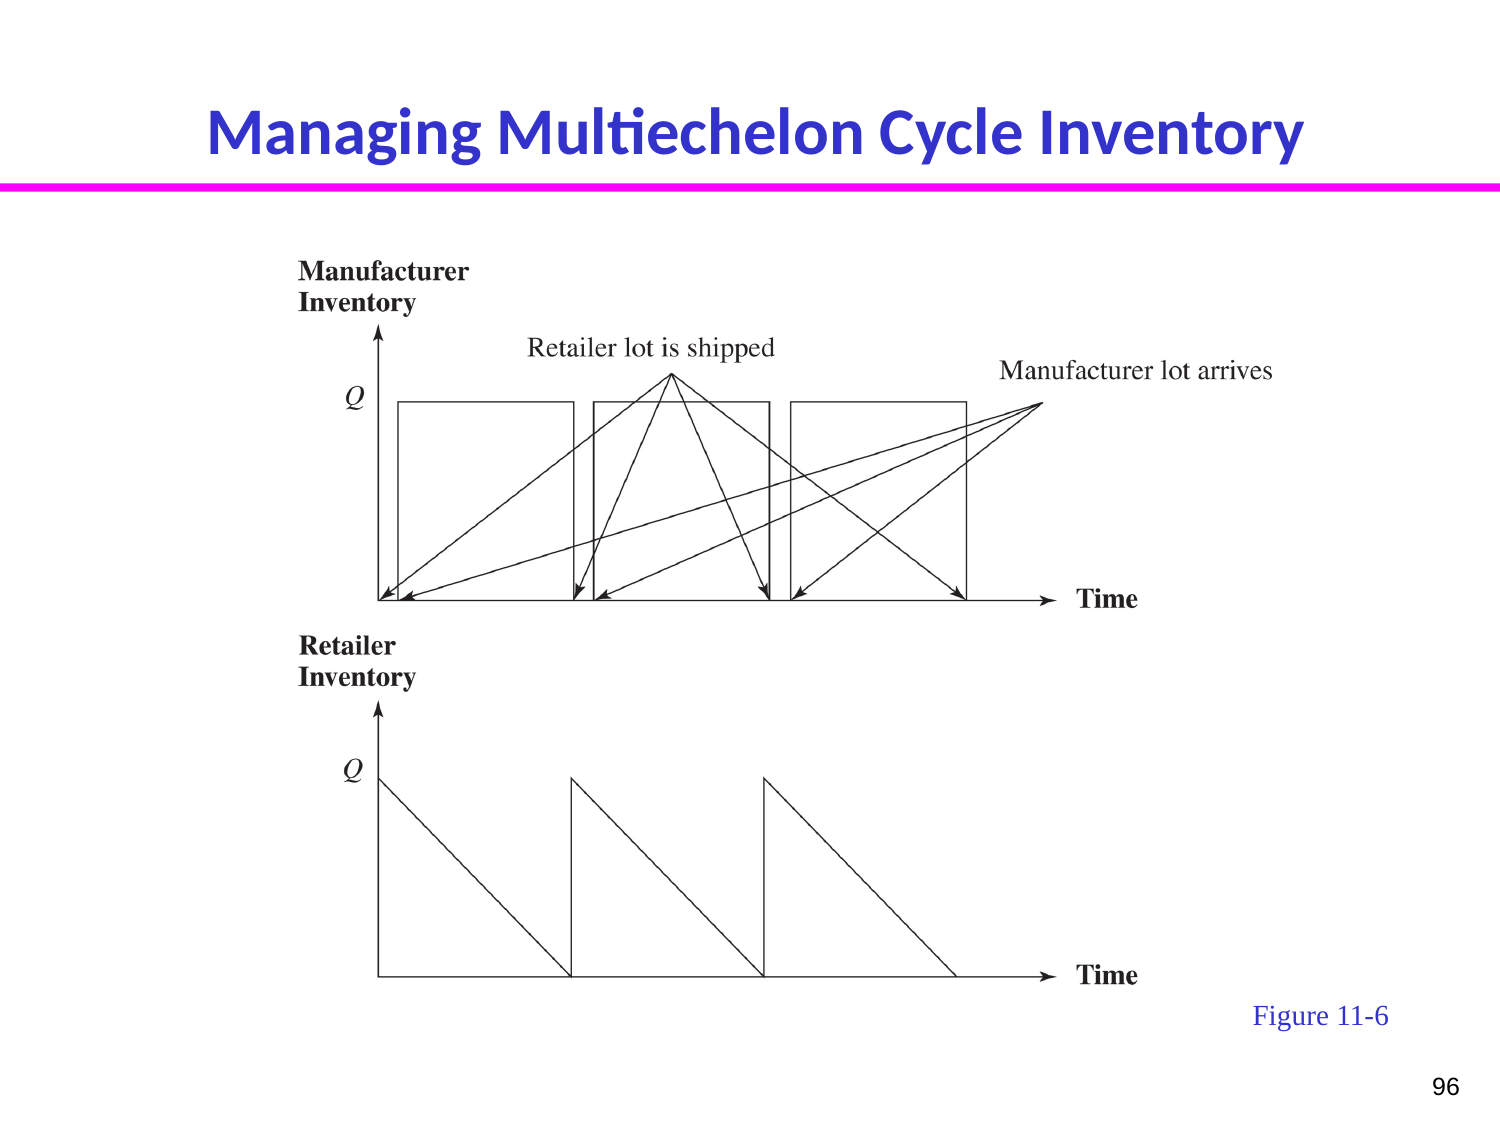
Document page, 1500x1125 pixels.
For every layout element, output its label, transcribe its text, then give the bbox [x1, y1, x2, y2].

title Managing Multiechelon Cycle Inventory [62, 43, 1450, 175]
picture [298, 256, 1273, 990]
slide_number 96 [1162, 1062, 1475, 1125]
text_box Figure 11-6 [1237, 989, 1405, 1039]
